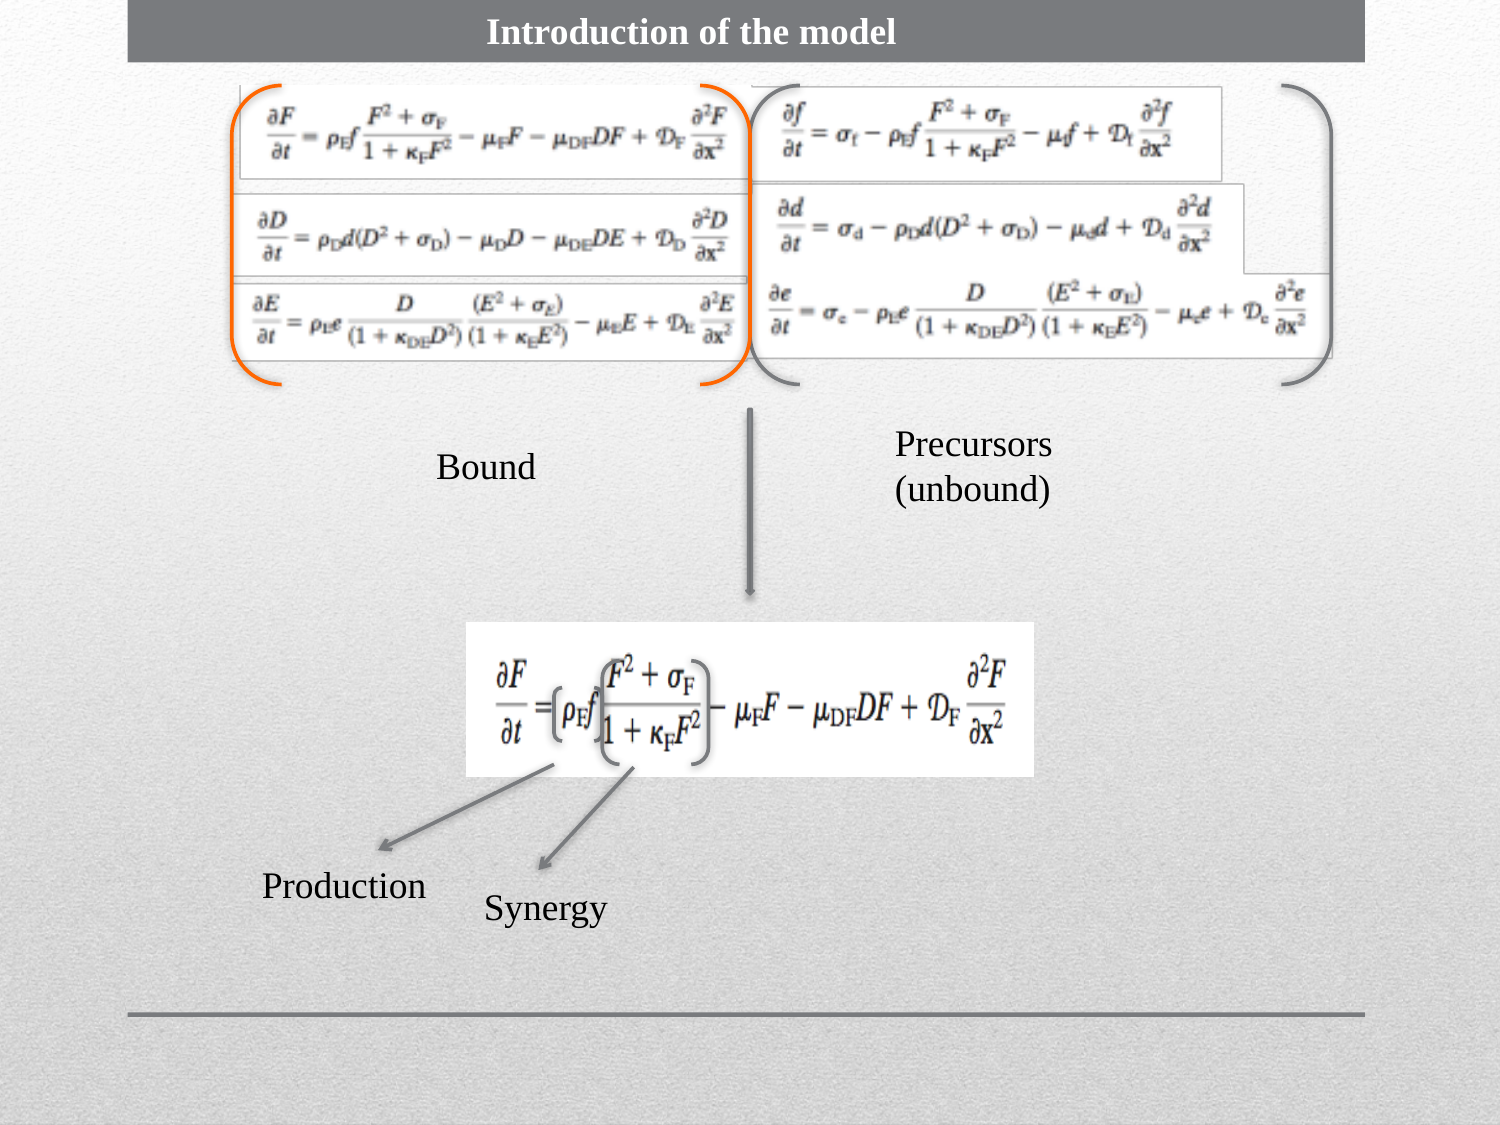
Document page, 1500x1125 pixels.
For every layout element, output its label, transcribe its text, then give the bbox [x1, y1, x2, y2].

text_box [377, 763, 555, 851]
text_box Synergy [468, 875, 623, 935]
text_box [537, 766, 635, 871]
text_box Production [247, 853, 442, 914]
text_box Precursors (unbound) [879, 420, 1202, 517]
picture [465, 621, 1035, 778]
text_box [745, 420, 755, 596]
text_box Introduction of the model [471, 0, 1281, 60]
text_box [230, 84, 1500, 410]
text_box Bound [421, 434, 561, 495]
